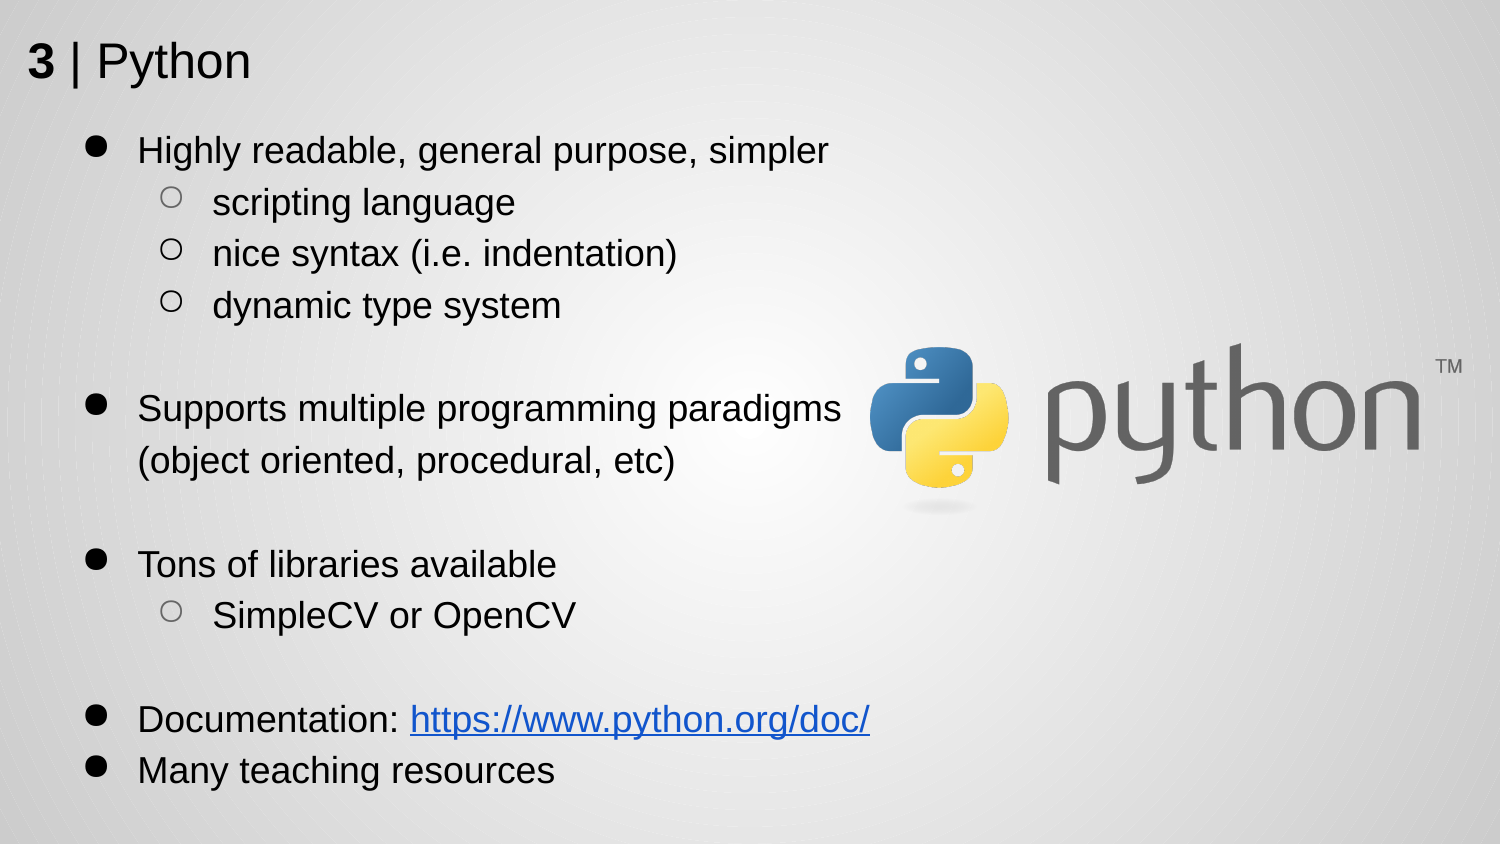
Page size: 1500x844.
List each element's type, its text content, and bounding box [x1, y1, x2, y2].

text_box 3 | Python [12, 14, 1296, 104]
picture [863, 339, 1469, 519]
text_box Highly readable, general purpose, simpler scripting language nice syntax (i.e. indentation) dynamic type system Supports multiple programming paradigms (object oriented, procedural, etc) Tons of libraries available SimpleCV or OpenCV Documentation: https://www.python.org/doc/ Many teaching resources [47, 104, 914, 793]
